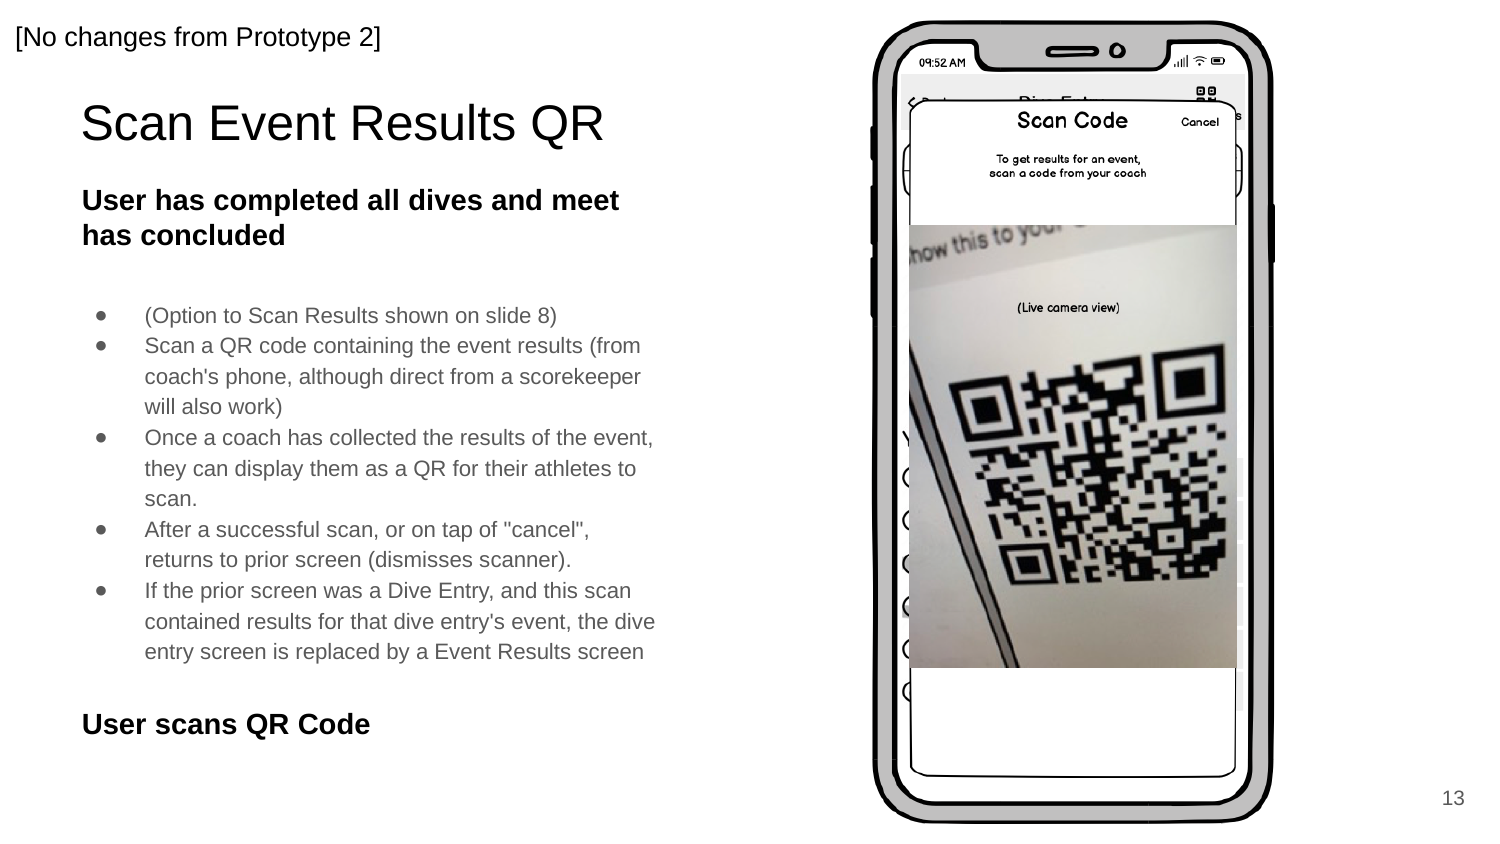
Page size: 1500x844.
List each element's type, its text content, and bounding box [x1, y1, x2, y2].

text_box [No changes from Prototype 2] [0, 0, 493, 68]
picture [870, 19, 1276, 824]
text_box User has completed all dives and meet has concluded [66, 165, 651, 266]
title Scan Event Results QR [51, 41, 636, 166]
slide_number ‹#› [1389, 764, 1480, 830]
list (Option to Scan Results shown on slide 8) Scan a QR code containing the event results (from coach's phone, although direct from a scorekeeper will also work) Once a coach has collected the results of the event, they can display them as a QR for their athletes to scan. After a successful scan, or on tap of "cancel", returns to prior screen (dismisses scanner). If the prior screen was a Dive Entry, and this scan contained results for that dive entry's event, the dive entry screen is replaced by a Event Results screen [51, 282, 675, 691]
text_box User scans QR Code [66, 690, 651, 756]
